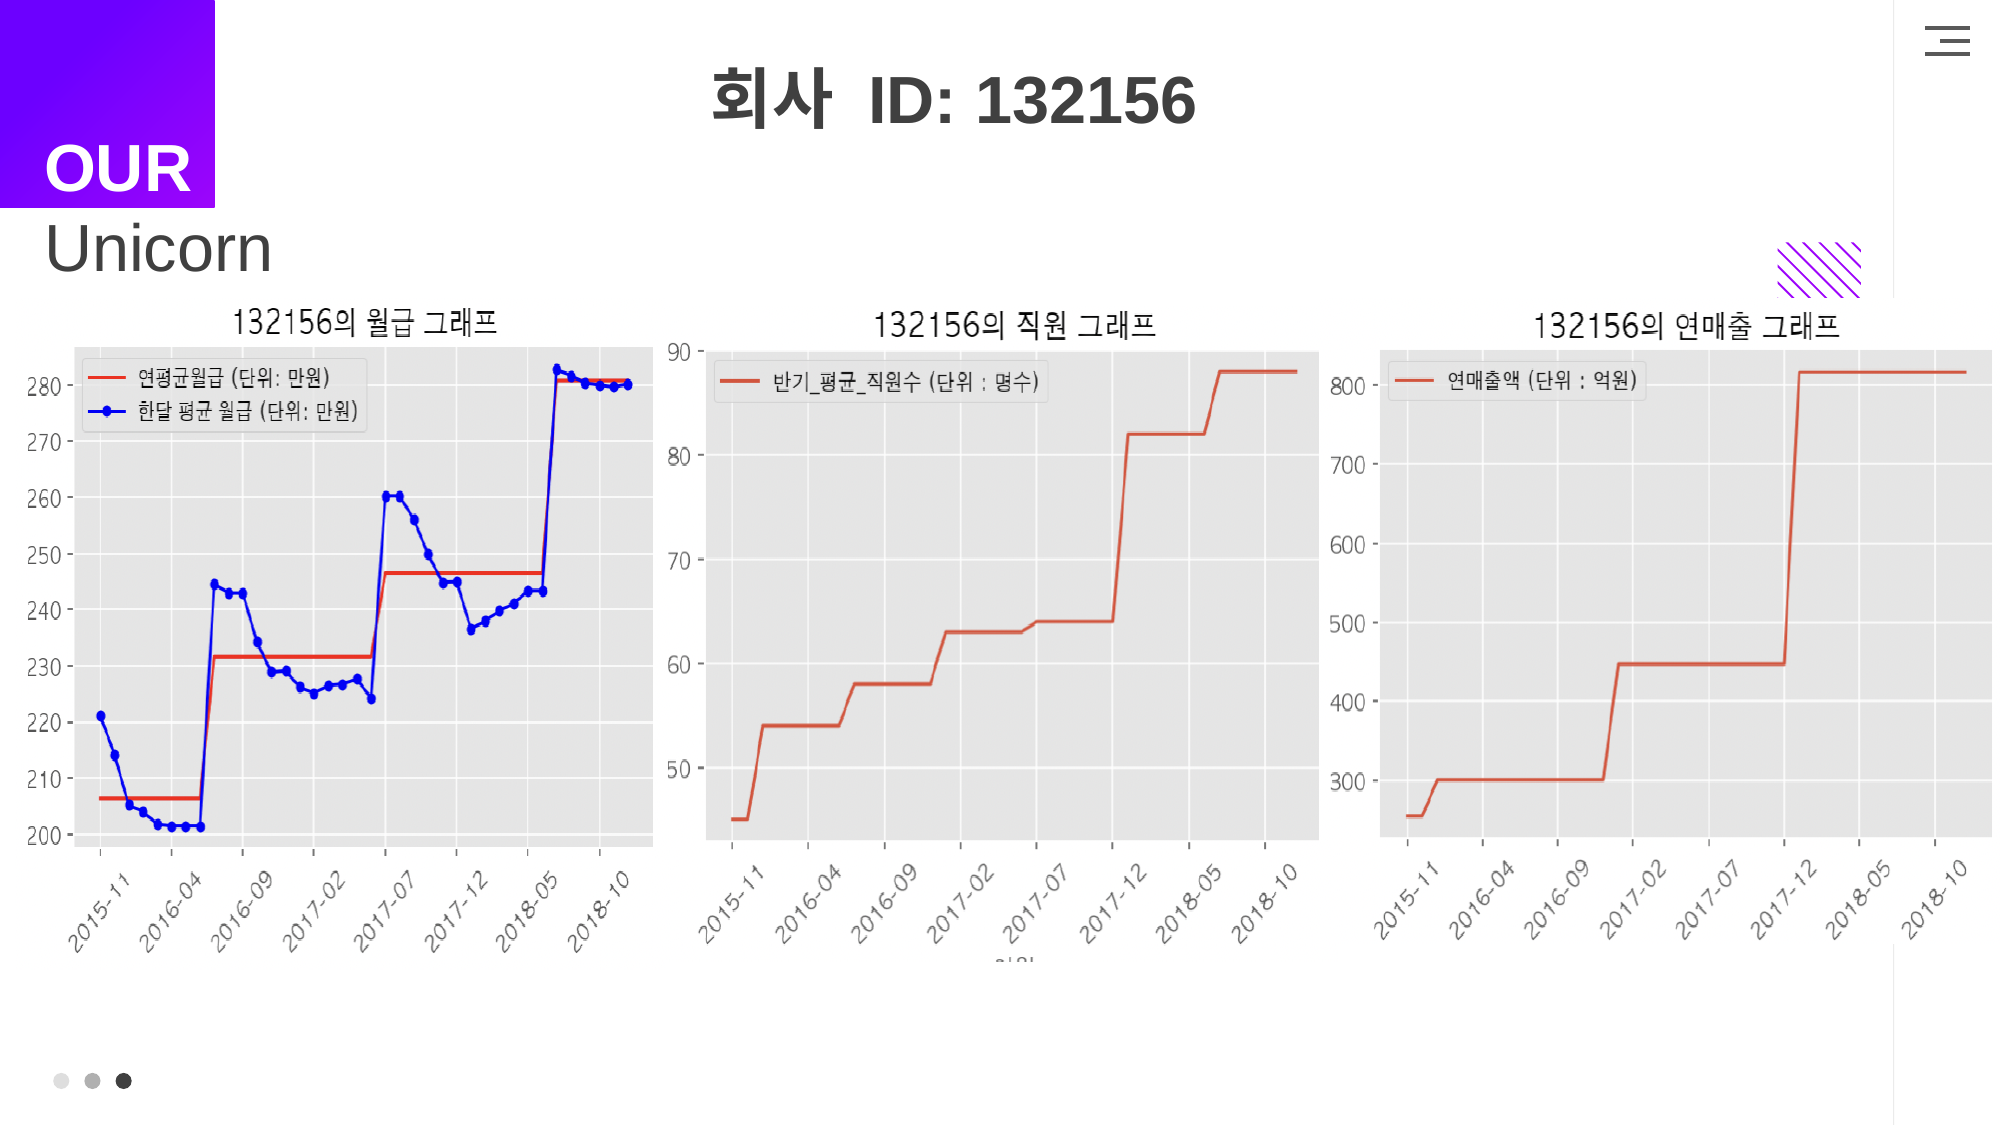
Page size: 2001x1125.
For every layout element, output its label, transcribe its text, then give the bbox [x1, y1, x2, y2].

text_box [1782, 241, 1846, 298]
text_box 회사 ID: 132156 [666, 49, 1242, 144]
text_box OUR Unicorn [29, 117, 484, 293]
text_box [0, 0, 216, 208]
text_box [83, 1071, 102, 1091]
text_box [52, 1071, 71, 1091]
text_box [1776, 245, 1829, 298]
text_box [1925, 27, 1970, 55]
text_box [114, 1071, 133, 1091]
text_box [1799, 241, 1862, 298]
picture [15, 298, 2000, 970]
